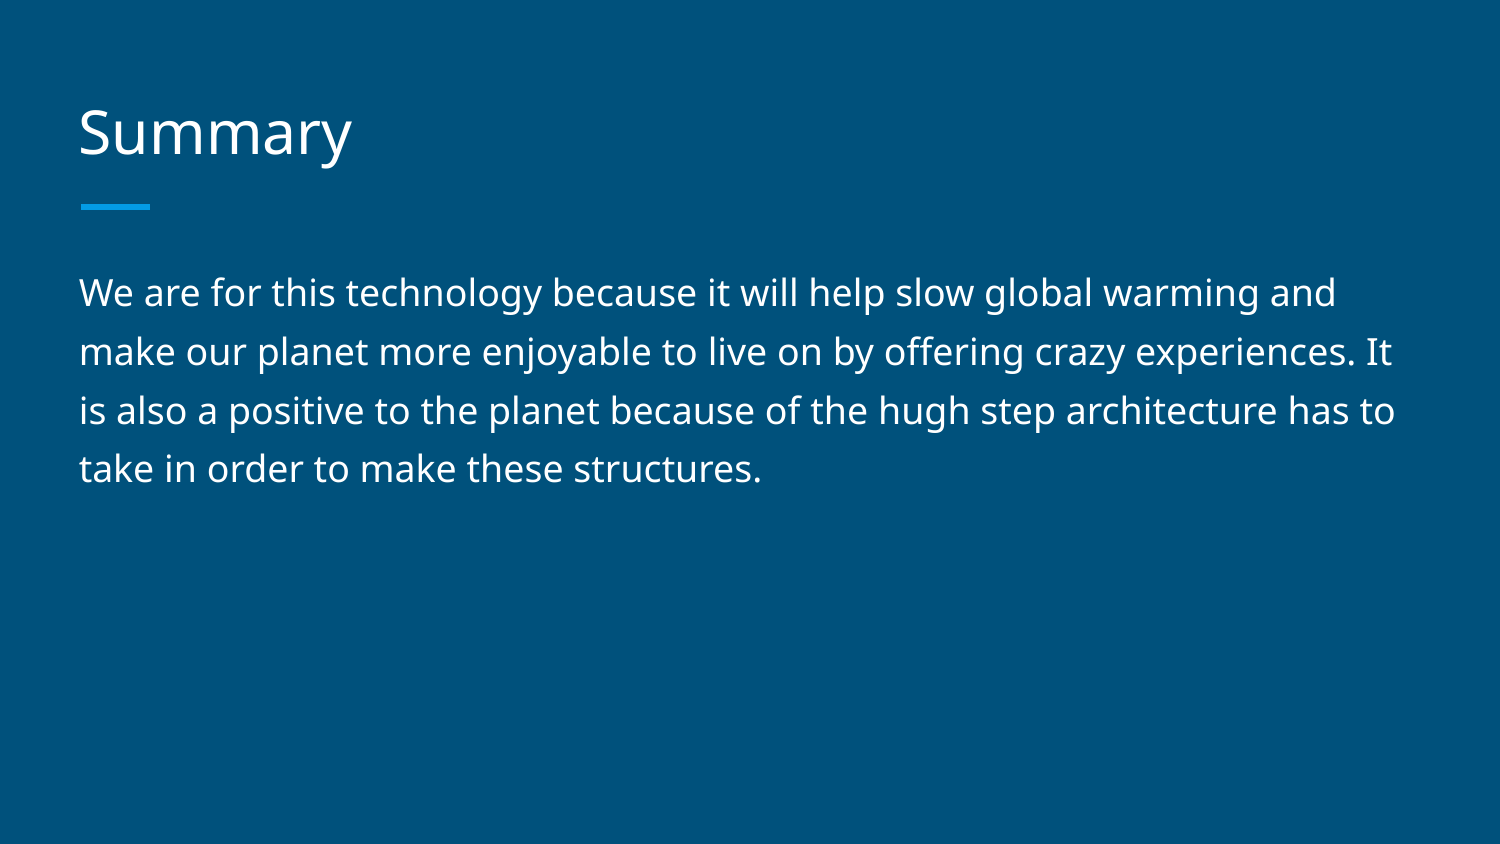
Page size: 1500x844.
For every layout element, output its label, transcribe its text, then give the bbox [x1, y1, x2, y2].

title Summary [63, 75, 1437, 188]
list We are for this technology because it will help slow global warming and make our planet more enjoyable to live on by offering crazy experiences. It is also a positive to the planet because of the hugh step architecture has to take in order to make these structures. [63, 244, 1437, 750]
